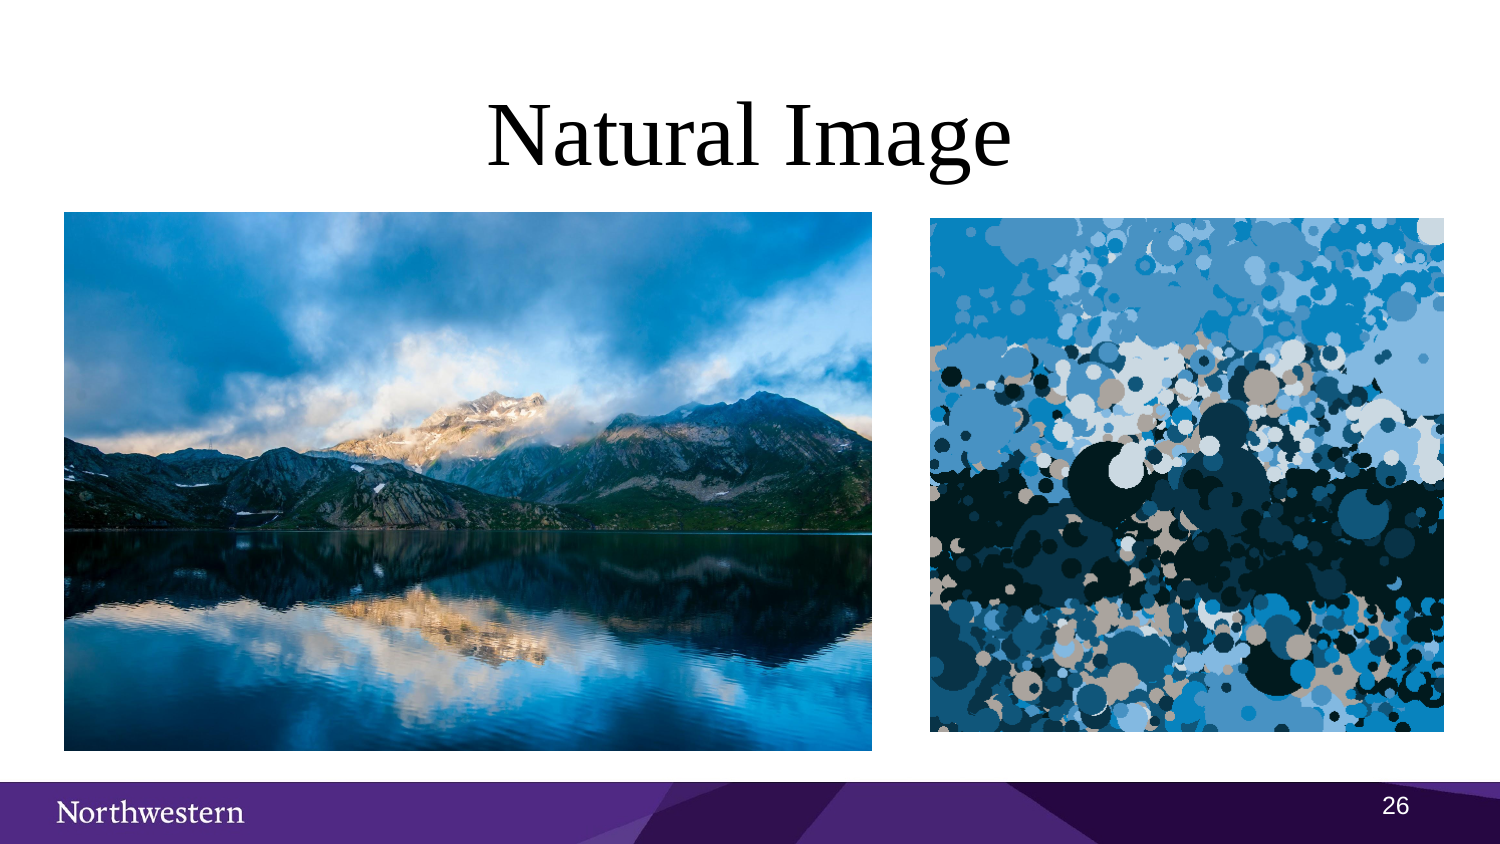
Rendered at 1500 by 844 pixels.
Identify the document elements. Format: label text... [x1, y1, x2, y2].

slide_number ‹#› [1074, 782, 1425, 827]
title Natural Image [112, 38, 1388, 219]
picture [0, 0, 1500, 844]
